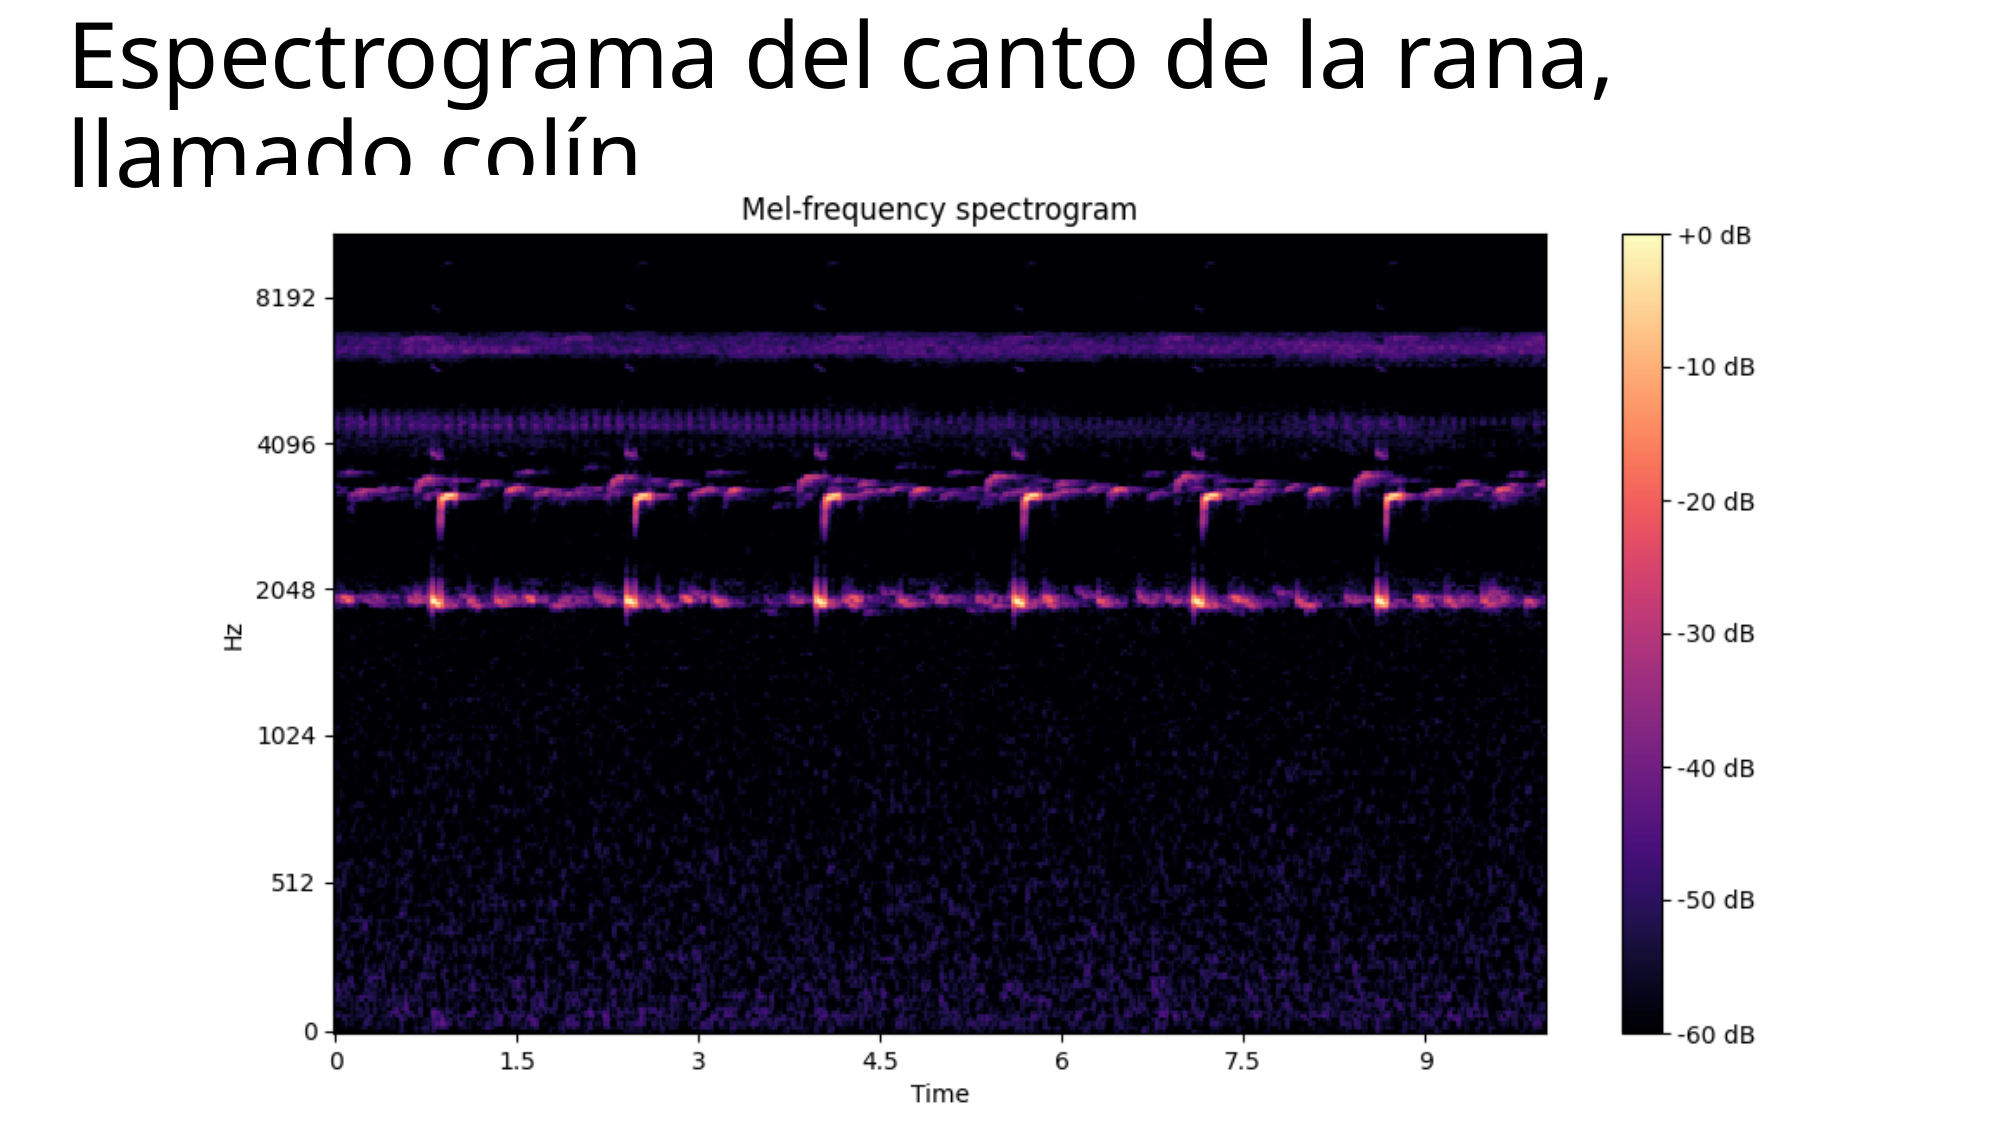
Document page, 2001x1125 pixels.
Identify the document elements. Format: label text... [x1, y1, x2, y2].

title Espectrograma del canto de la rana, llamado colín [52, 0, 1947, 218]
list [210, 175, 1790, 1125]
